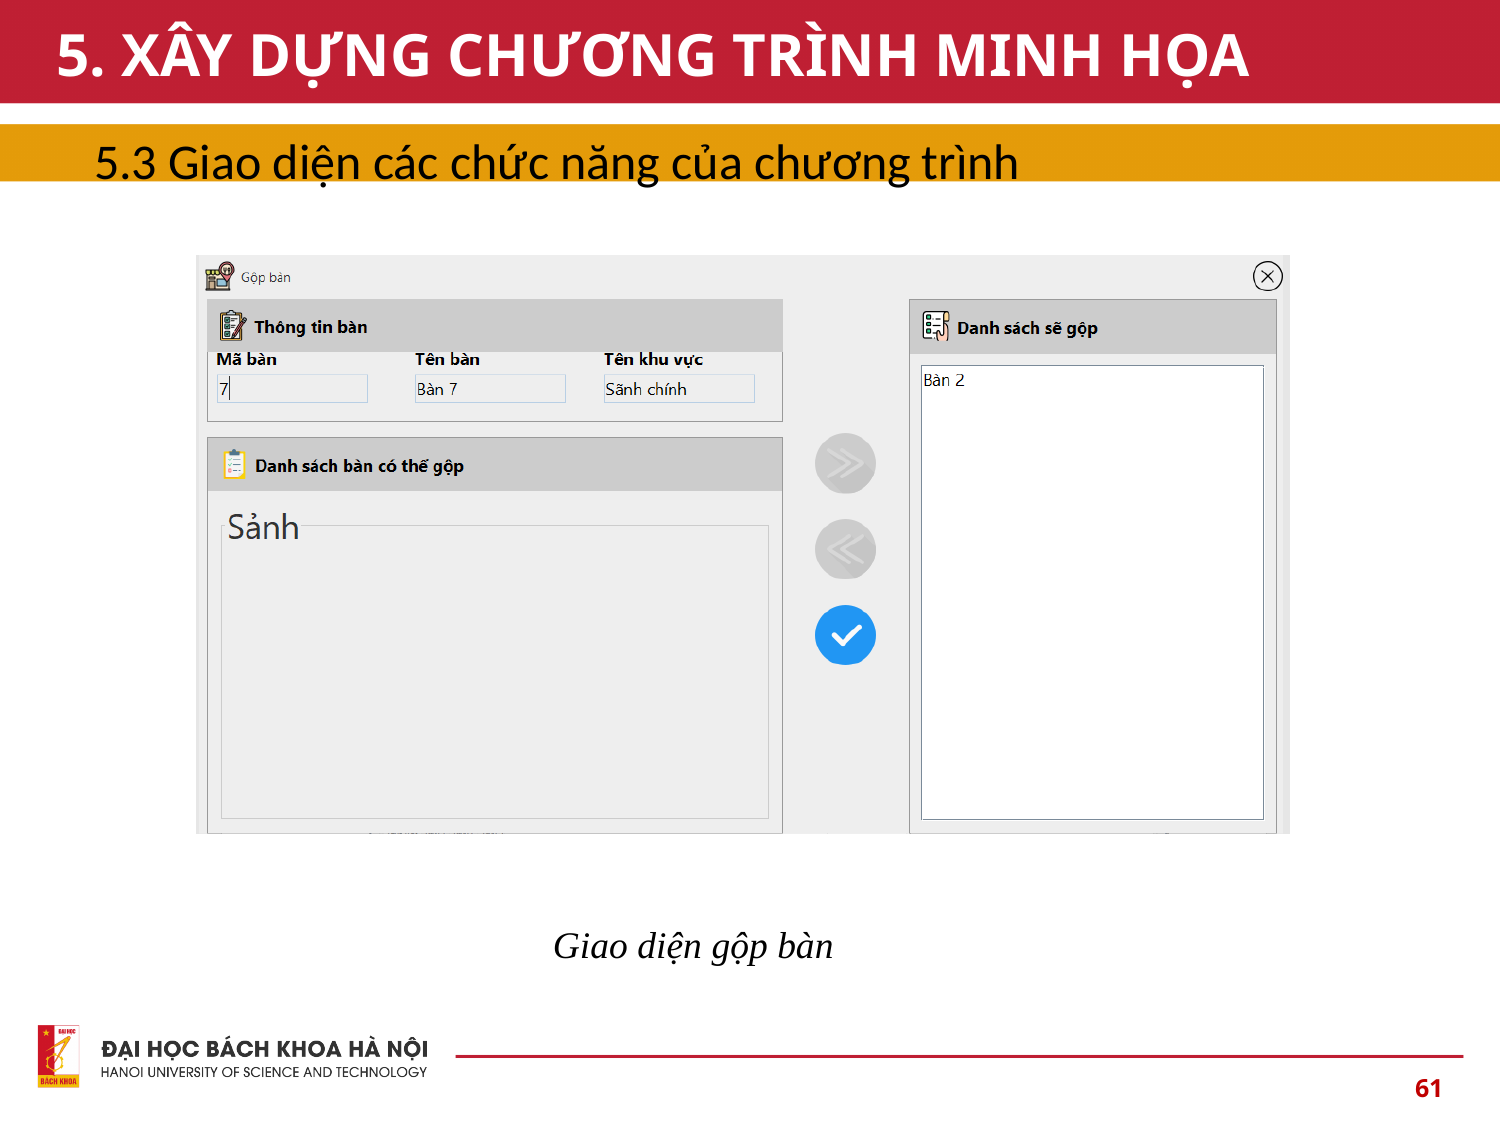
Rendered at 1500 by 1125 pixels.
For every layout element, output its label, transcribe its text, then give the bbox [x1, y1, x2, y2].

slide_number 61 [1120, 1065, 1459, 1125]
title 5. XÂY DỰNG CHƯƠNG TRÌNH MINH HỌA [41, 18, 1459, 90]
picture [0, 0, 1500, 1125]
text_box Giao diện gộp bàn [538, 891, 849, 974]
text_box 5.3 Giao diện các chức năng của chương trình [79, 122, 1036, 198]
